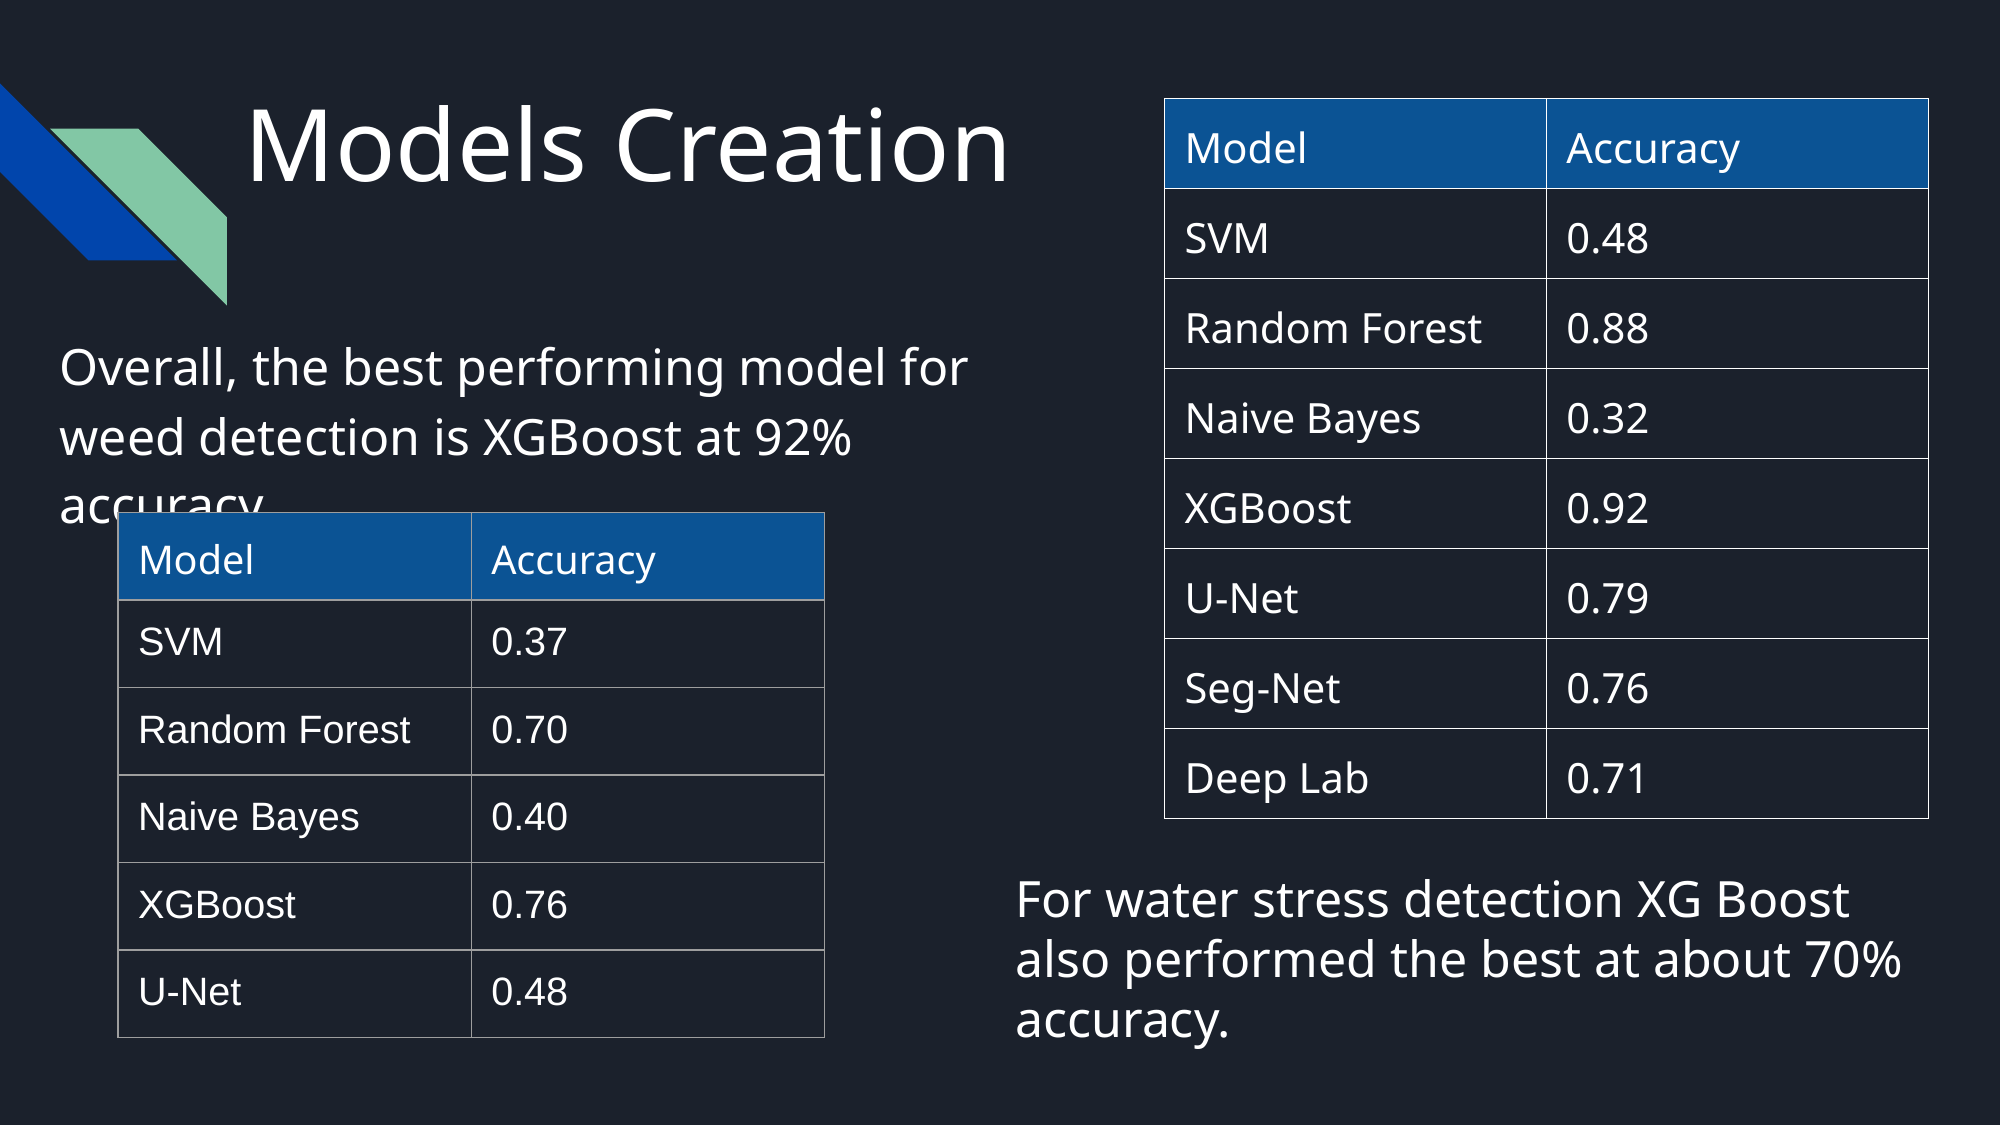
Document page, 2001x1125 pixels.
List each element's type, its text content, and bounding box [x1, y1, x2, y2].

table_header Accuracy [472, 513, 824, 599]
table_header Model [119, 513, 471, 599]
table_cell 0.48 [472, 951, 824, 1037]
table_cell 0.37 [472, 601, 824, 687]
table_cell 0.48 [1547, 189, 1928, 278]
list Overall, the best performing model for weed detection is XGBoost at 92% accuracy. [39, 306, 1056, 484]
table_cell 0.71 [1547, 729, 1928, 818]
table_cell Random Forest [1165, 279, 1546, 368]
table_cell 0.92 [1547, 459, 1928, 548]
table_cell U-Net [119, 951, 471, 1037]
table_cell 0.40 [472, 776, 824, 862]
table_cell 0.76 [1547, 639, 1928, 728]
table_cell 0.79 [1547, 549, 1928, 638]
text_box For water stress detection XG Boost also performed the best at about 70% accuracy. [995, 847, 1976, 1068]
table_cell Naive Bayes [119, 776, 471, 862]
table_cell Seg-Net [1165, 639, 1546, 728]
table_cell XGBoost [1165, 459, 1546, 548]
table_cell 0.88 [1547, 279, 1928, 368]
title Models Creation [224, 61, 1776, 161]
table_header Accuracy [1547, 99, 1928, 188]
table_cell 0.70 [472, 688, 824, 774]
table_cell SVM [1165, 189, 1546, 278]
table_cell Random Forest [119, 688, 471, 774]
table_header Model [1165, 99, 1546, 188]
table_cell SVM [119, 601, 471, 687]
table_cell 0.76 [472, 863, 824, 949]
table_cell U-Net [1165, 549, 1546, 638]
table_cell Deep Lab [1165, 729, 1546, 818]
table_cell 0.32 [1547, 369, 1928, 458]
table_cell Naive Bayes [1165, 369, 1546, 458]
table_cell XGBoost [119, 863, 471, 949]
